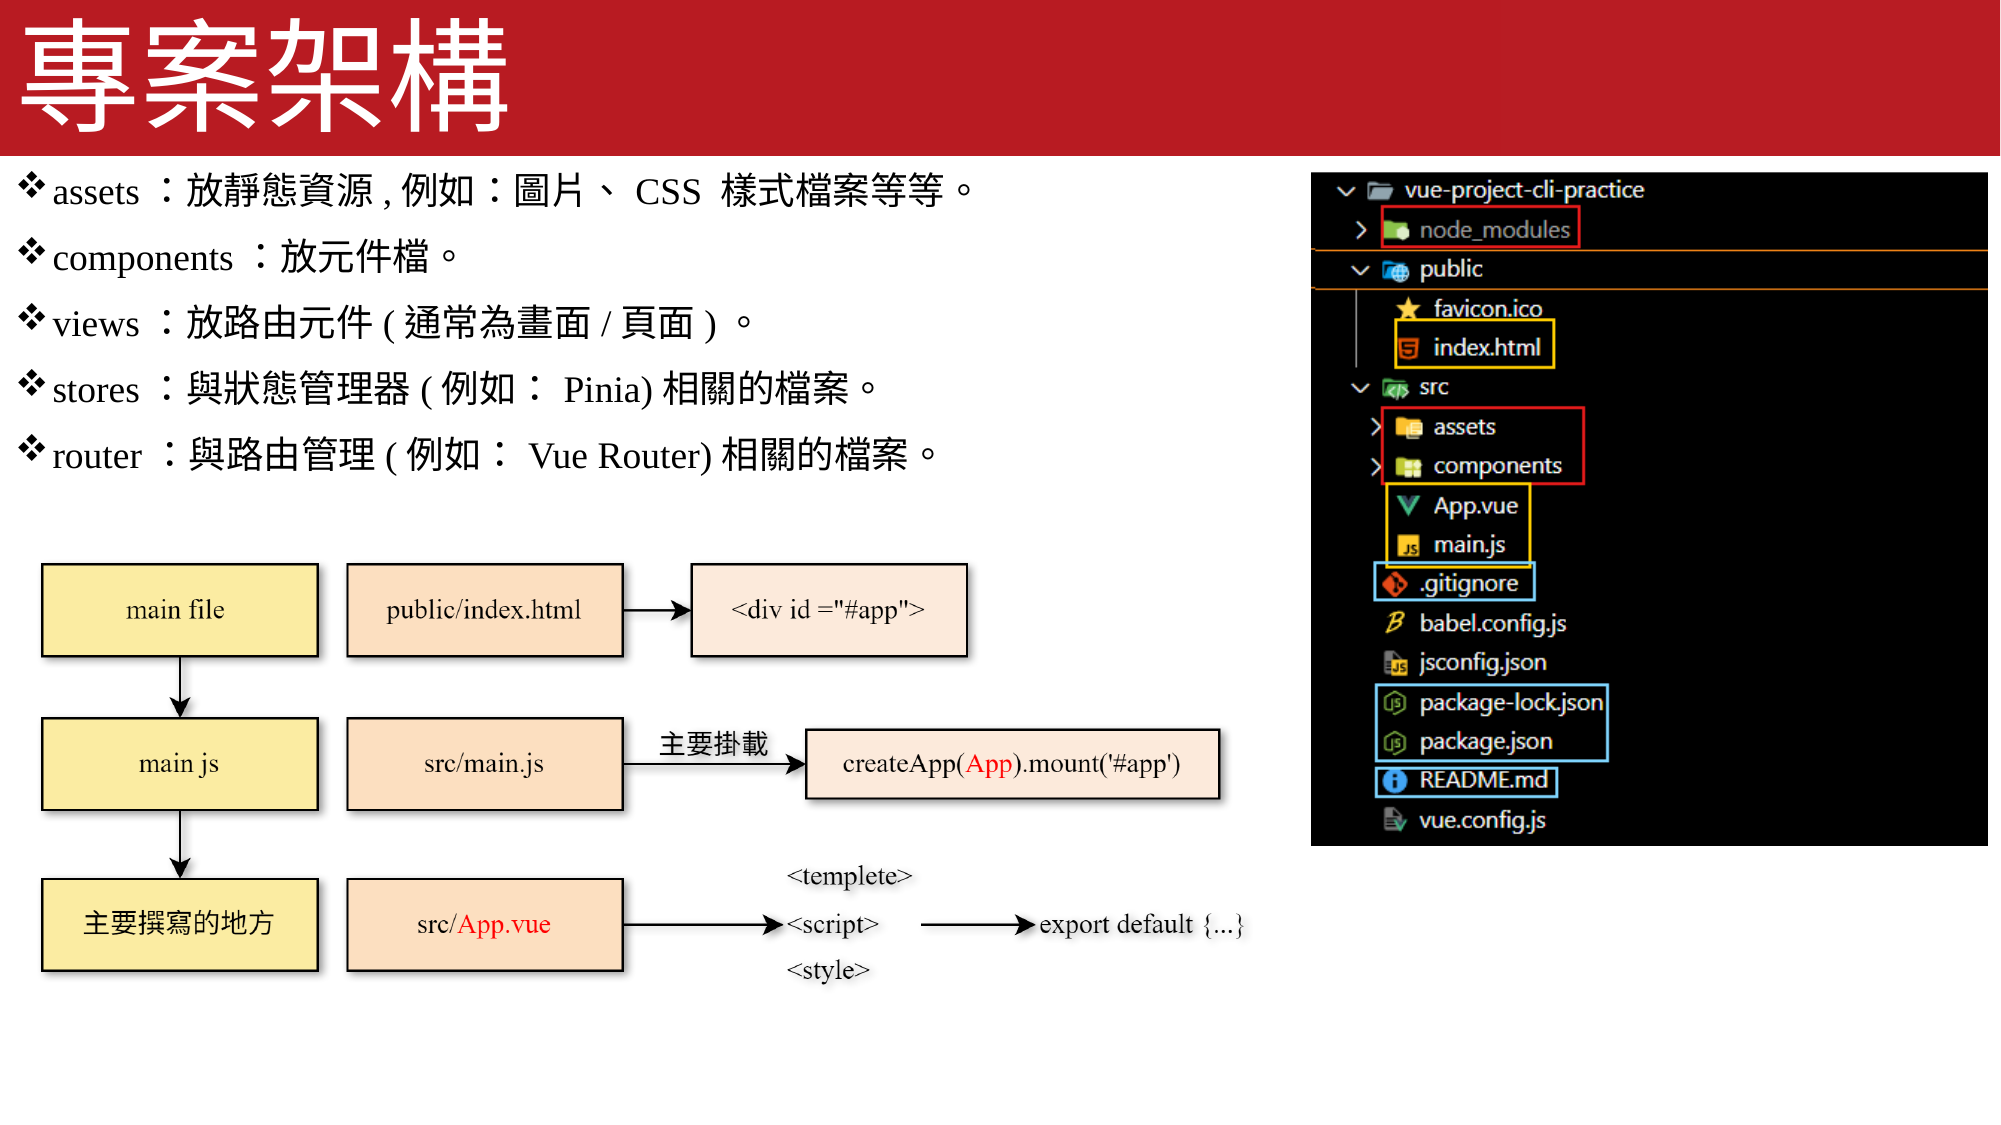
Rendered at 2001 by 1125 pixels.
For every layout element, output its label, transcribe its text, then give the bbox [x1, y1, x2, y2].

list assets：放靜態資源,例如：圖片、CSS 樣式檔案等等。 components：放元件檔。 views：放路由元件(通常為畫面/頁面)。 stores：與狀態管理器(例如：Pinia)相關的檔案。 router：與路由管理(例如：Vue Router)相關的檔案。 [0, 159, 1988, 987]
title 專案架構 [1, 0, 1727, 156]
picture [18, 171, 1988, 1029]
